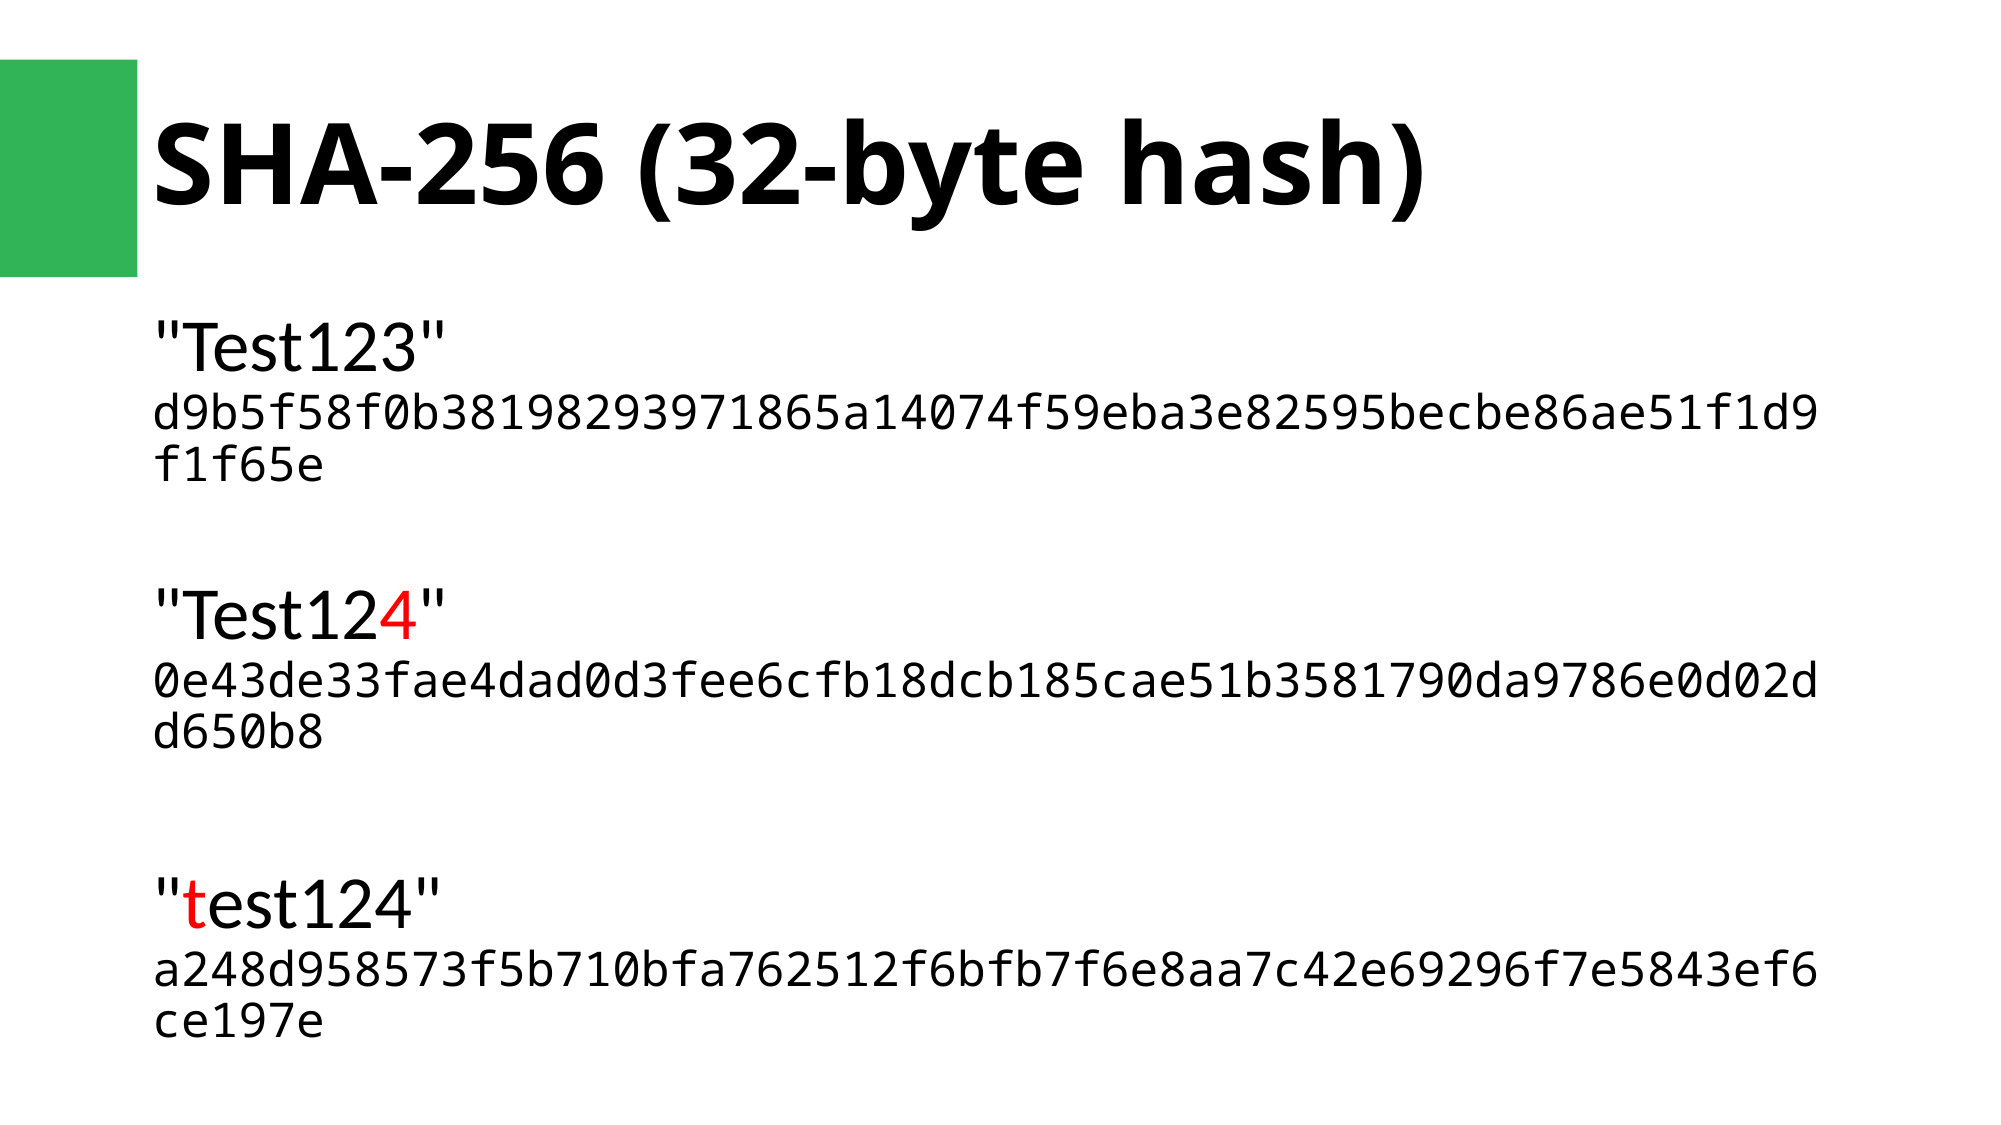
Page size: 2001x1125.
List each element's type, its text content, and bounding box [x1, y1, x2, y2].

list "Test123" d9b5f58f0b38198293971865a14074f59eba3e82595becbe86ae51f1d9f1f65e "Test124" 0e43de33fae4dad0d3fee6cfb18dcb185cae51b3581790da9786e0d02dd650b8 "test124" a248d958573f5b710bfa762512f6bfb7f6e8aa7c42e69296f7e5843ef6ce197e [137, 299, 1863, 1014]
title SHA-256 (32-byte hash) [137, 59, 1863, 278]
